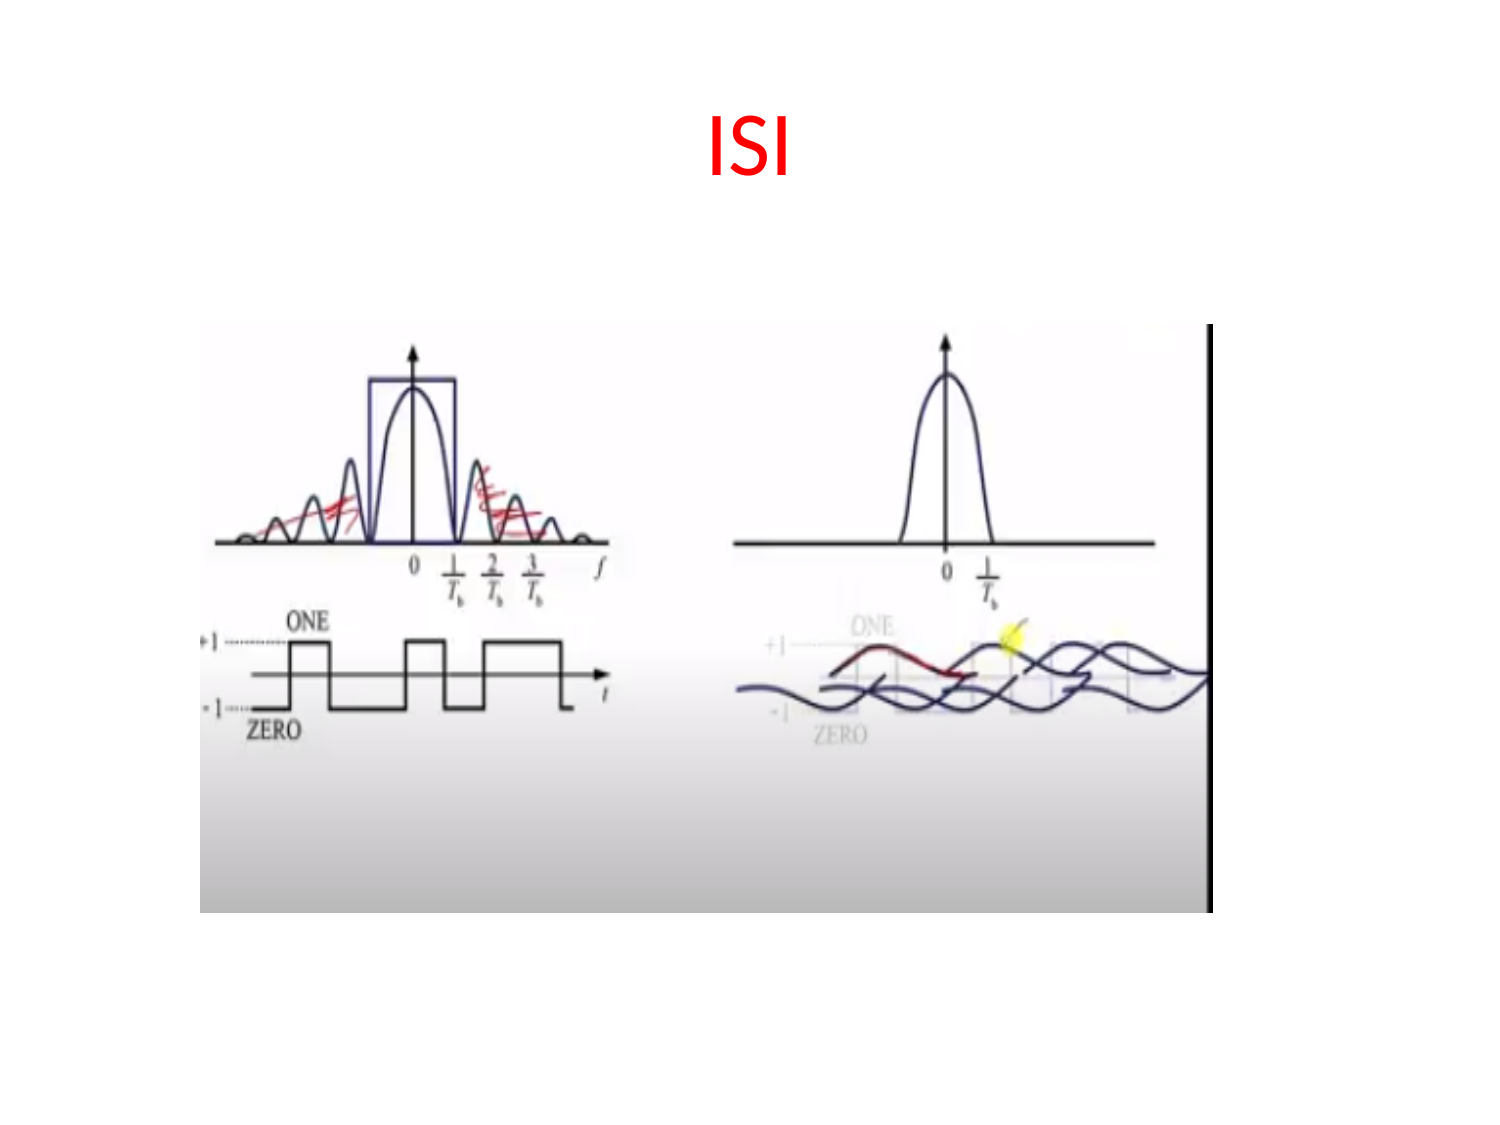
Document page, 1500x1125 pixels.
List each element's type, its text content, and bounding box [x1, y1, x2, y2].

title ISI [75, 45, 1425, 233]
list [199, 324, 1213, 913]
